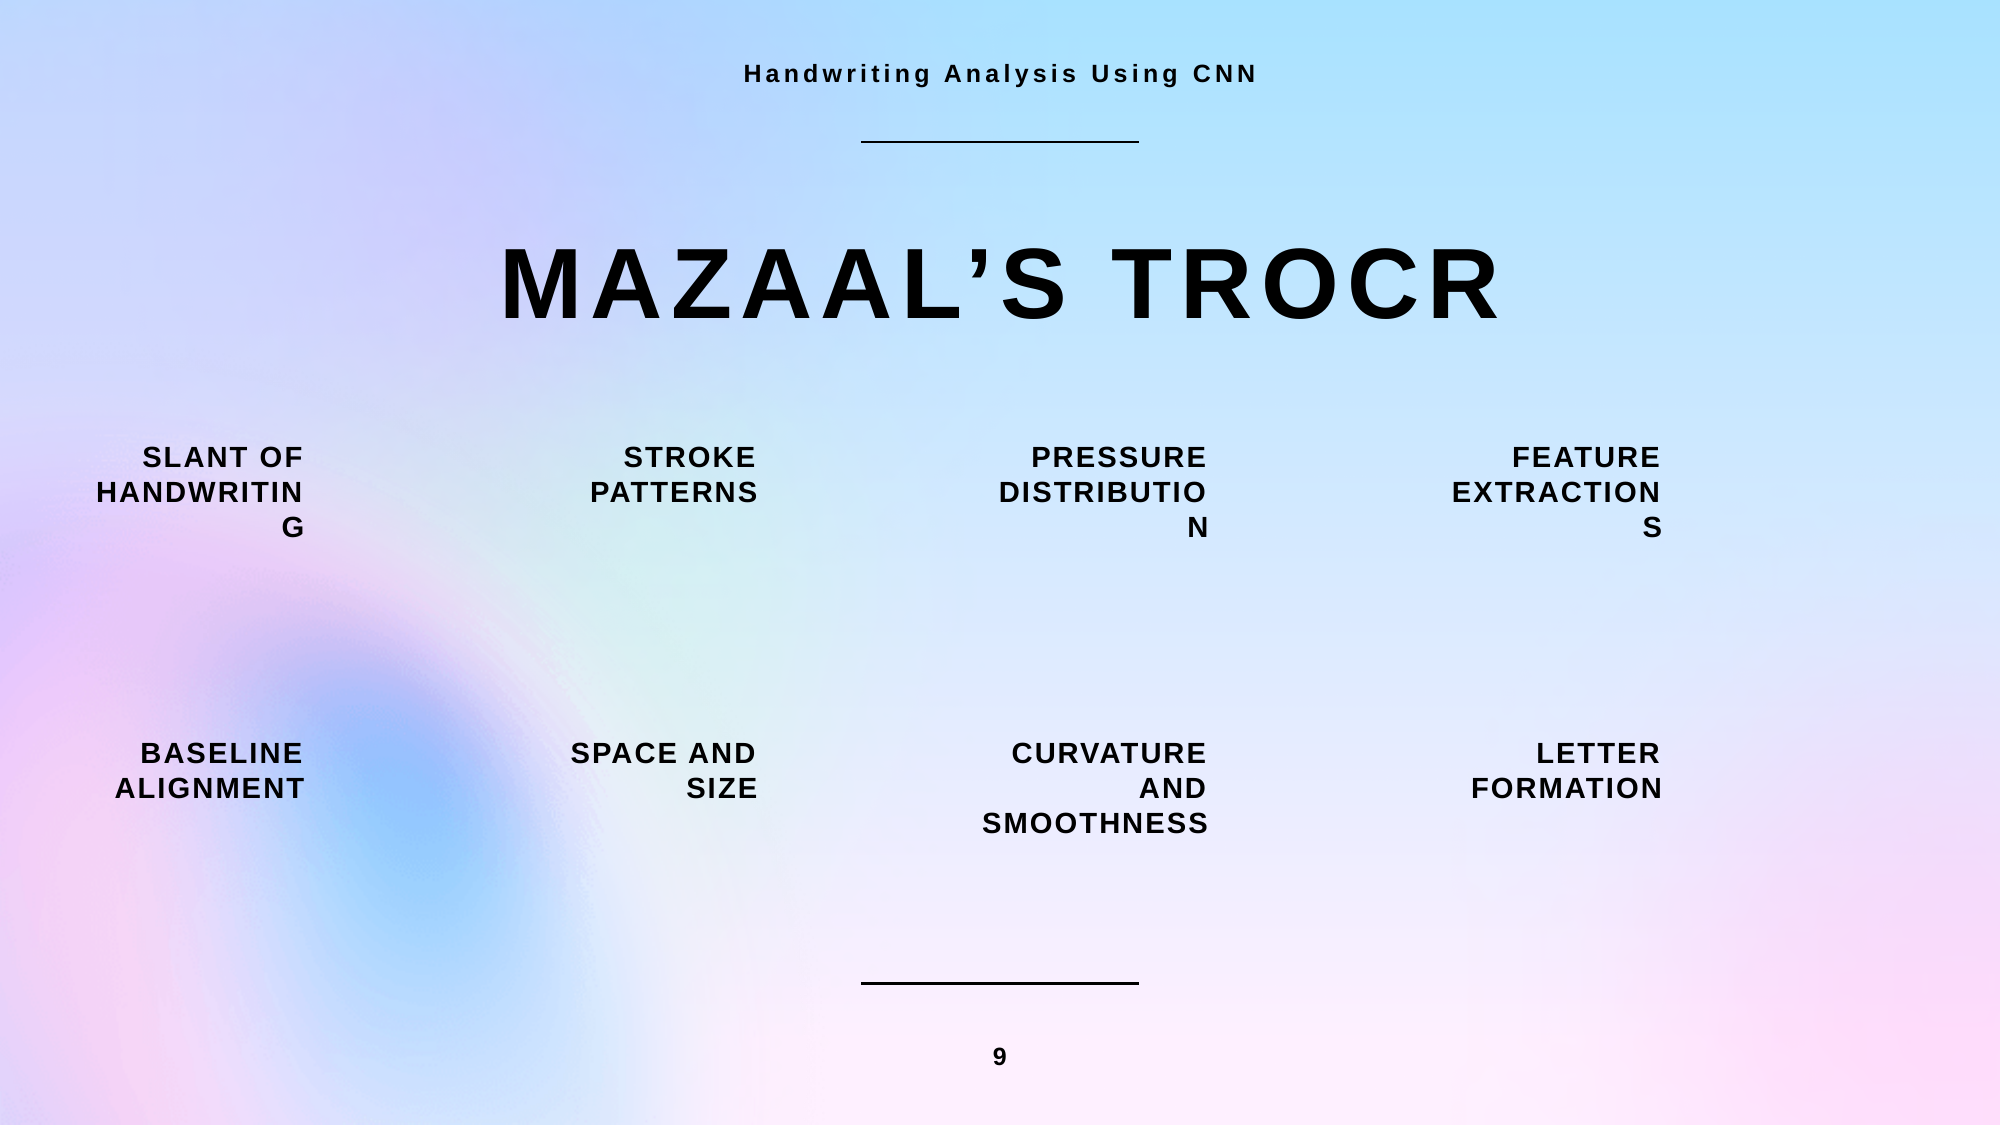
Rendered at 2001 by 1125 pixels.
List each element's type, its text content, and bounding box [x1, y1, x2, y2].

list Feature extractions [1432, 438, 1662, 506]
list Stroke patterns [528, 438, 758, 506]
footer Handwriting Analysis Using CNN [662, 1, 1338, 143]
slide_number 9 [662, 985, 1338, 1125]
picture [0, 0, 2000, 1125]
list Slant of handwriting [75, 438, 305, 506]
list Pressure distribution [978, 438, 1209, 506]
list Letter formation [1432, 734, 1662, 803]
list Curvature and smoothness [978, 734, 1209, 803]
title Mazaal’s trocr [100, 142, 1901, 401]
list Space and size [528, 734, 758, 803]
list Baseline alignment [75, 734, 305, 803]
